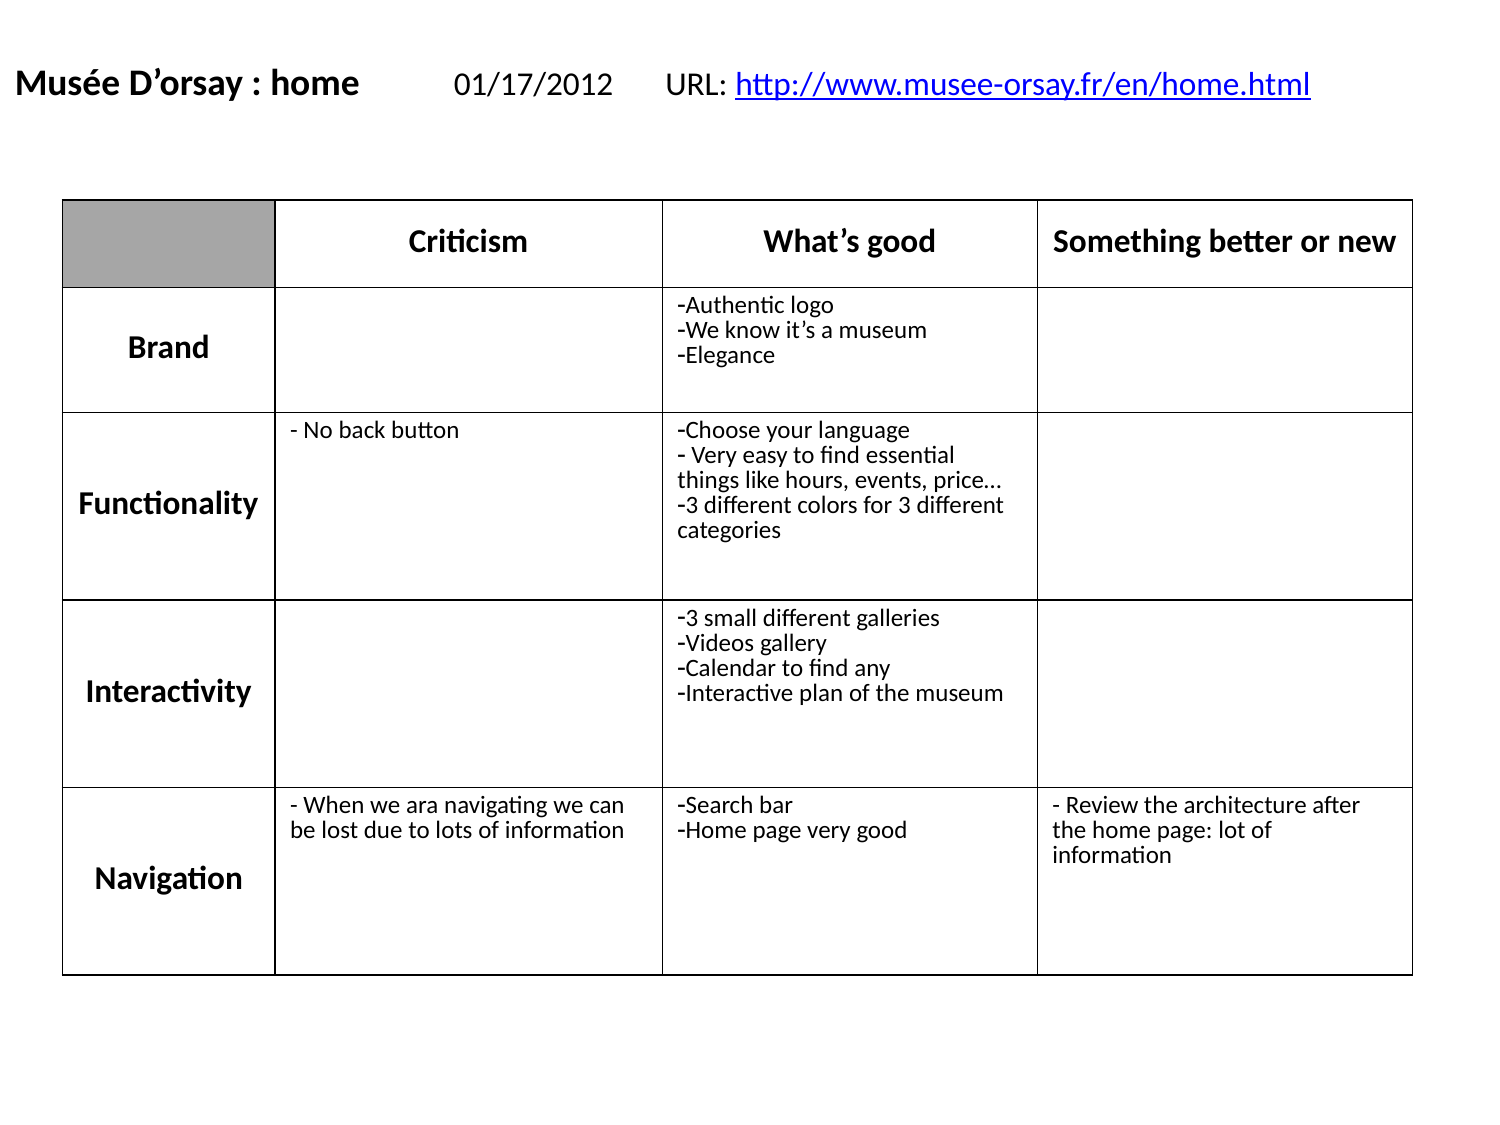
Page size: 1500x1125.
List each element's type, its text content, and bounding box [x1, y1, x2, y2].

table_cell [1038, 413, 1412, 599]
table_cell Search bar Home page very good [663, 788, 1037, 974]
table_cell [276, 288, 662, 412]
table_header [63, 201, 274, 287]
table_cell 3 small different galleries Videos gallery Calendar to find any Interactive plan of the museum [663, 601, 1037, 787]
table_cell Authentic logo We know it’s a museum Elegance [663, 288, 1037, 412]
table_cell - When we ara navigating we can be lost due to lots of information [276, 788, 662, 974]
table_cell Choose your language Very easy to find essential things like hours, events, price… 3 different colors for 3 different categories [663, 413, 1037, 599]
table_cell - Review the architecture after the home page: lot of information [1038, 788, 1412, 974]
table_cell Brand [63, 288, 274, 412]
table_header Something better or new [1038, 201, 1412, 287]
table_cell [276, 601, 662, 787]
table_cell Interactivity [63, 601, 274, 787]
table_cell - No back button [276, 413, 662, 599]
table_cell [1038, 601, 1412, 787]
table_cell [1038, 288, 1412, 412]
table_header What’s good [663, 201, 1037, 287]
table_cell Navigation [63, 788, 274, 974]
text_box Musée D’orsay : home 01/17/2012 URL: http://www.musee-orsay.fr/en/home.html [0, 50, 1500, 163]
table_cell Functionality [63, 413, 274, 599]
table_header Criticism [276, 201, 662, 287]
